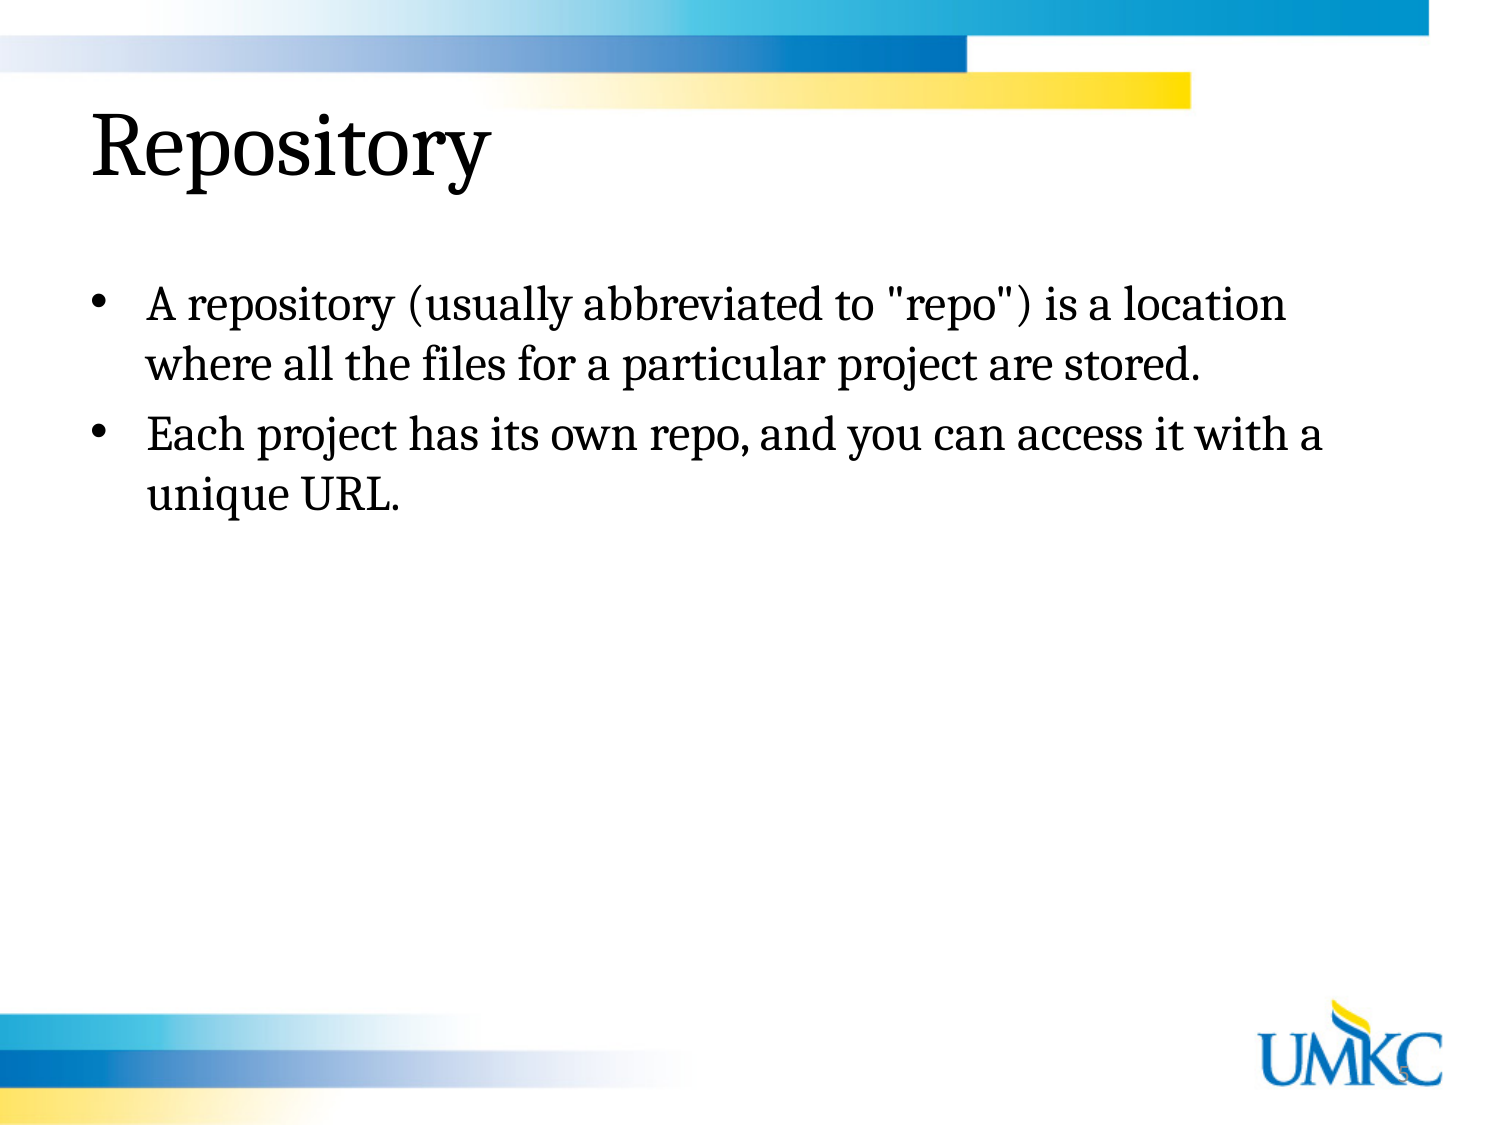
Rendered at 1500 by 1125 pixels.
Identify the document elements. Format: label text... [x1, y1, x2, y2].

picture [0, 0, 1500, 1125]
list A repository (usually abbreviated to "repo") is a location where all the files for a particular project are stored. Each project has its own repo, and you can access it with a unique URL. [75, 262, 1425, 1005]
title Repository [75, 45, 1425, 233]
slide_number 5 [1074, 1042, 1425, 1103]
